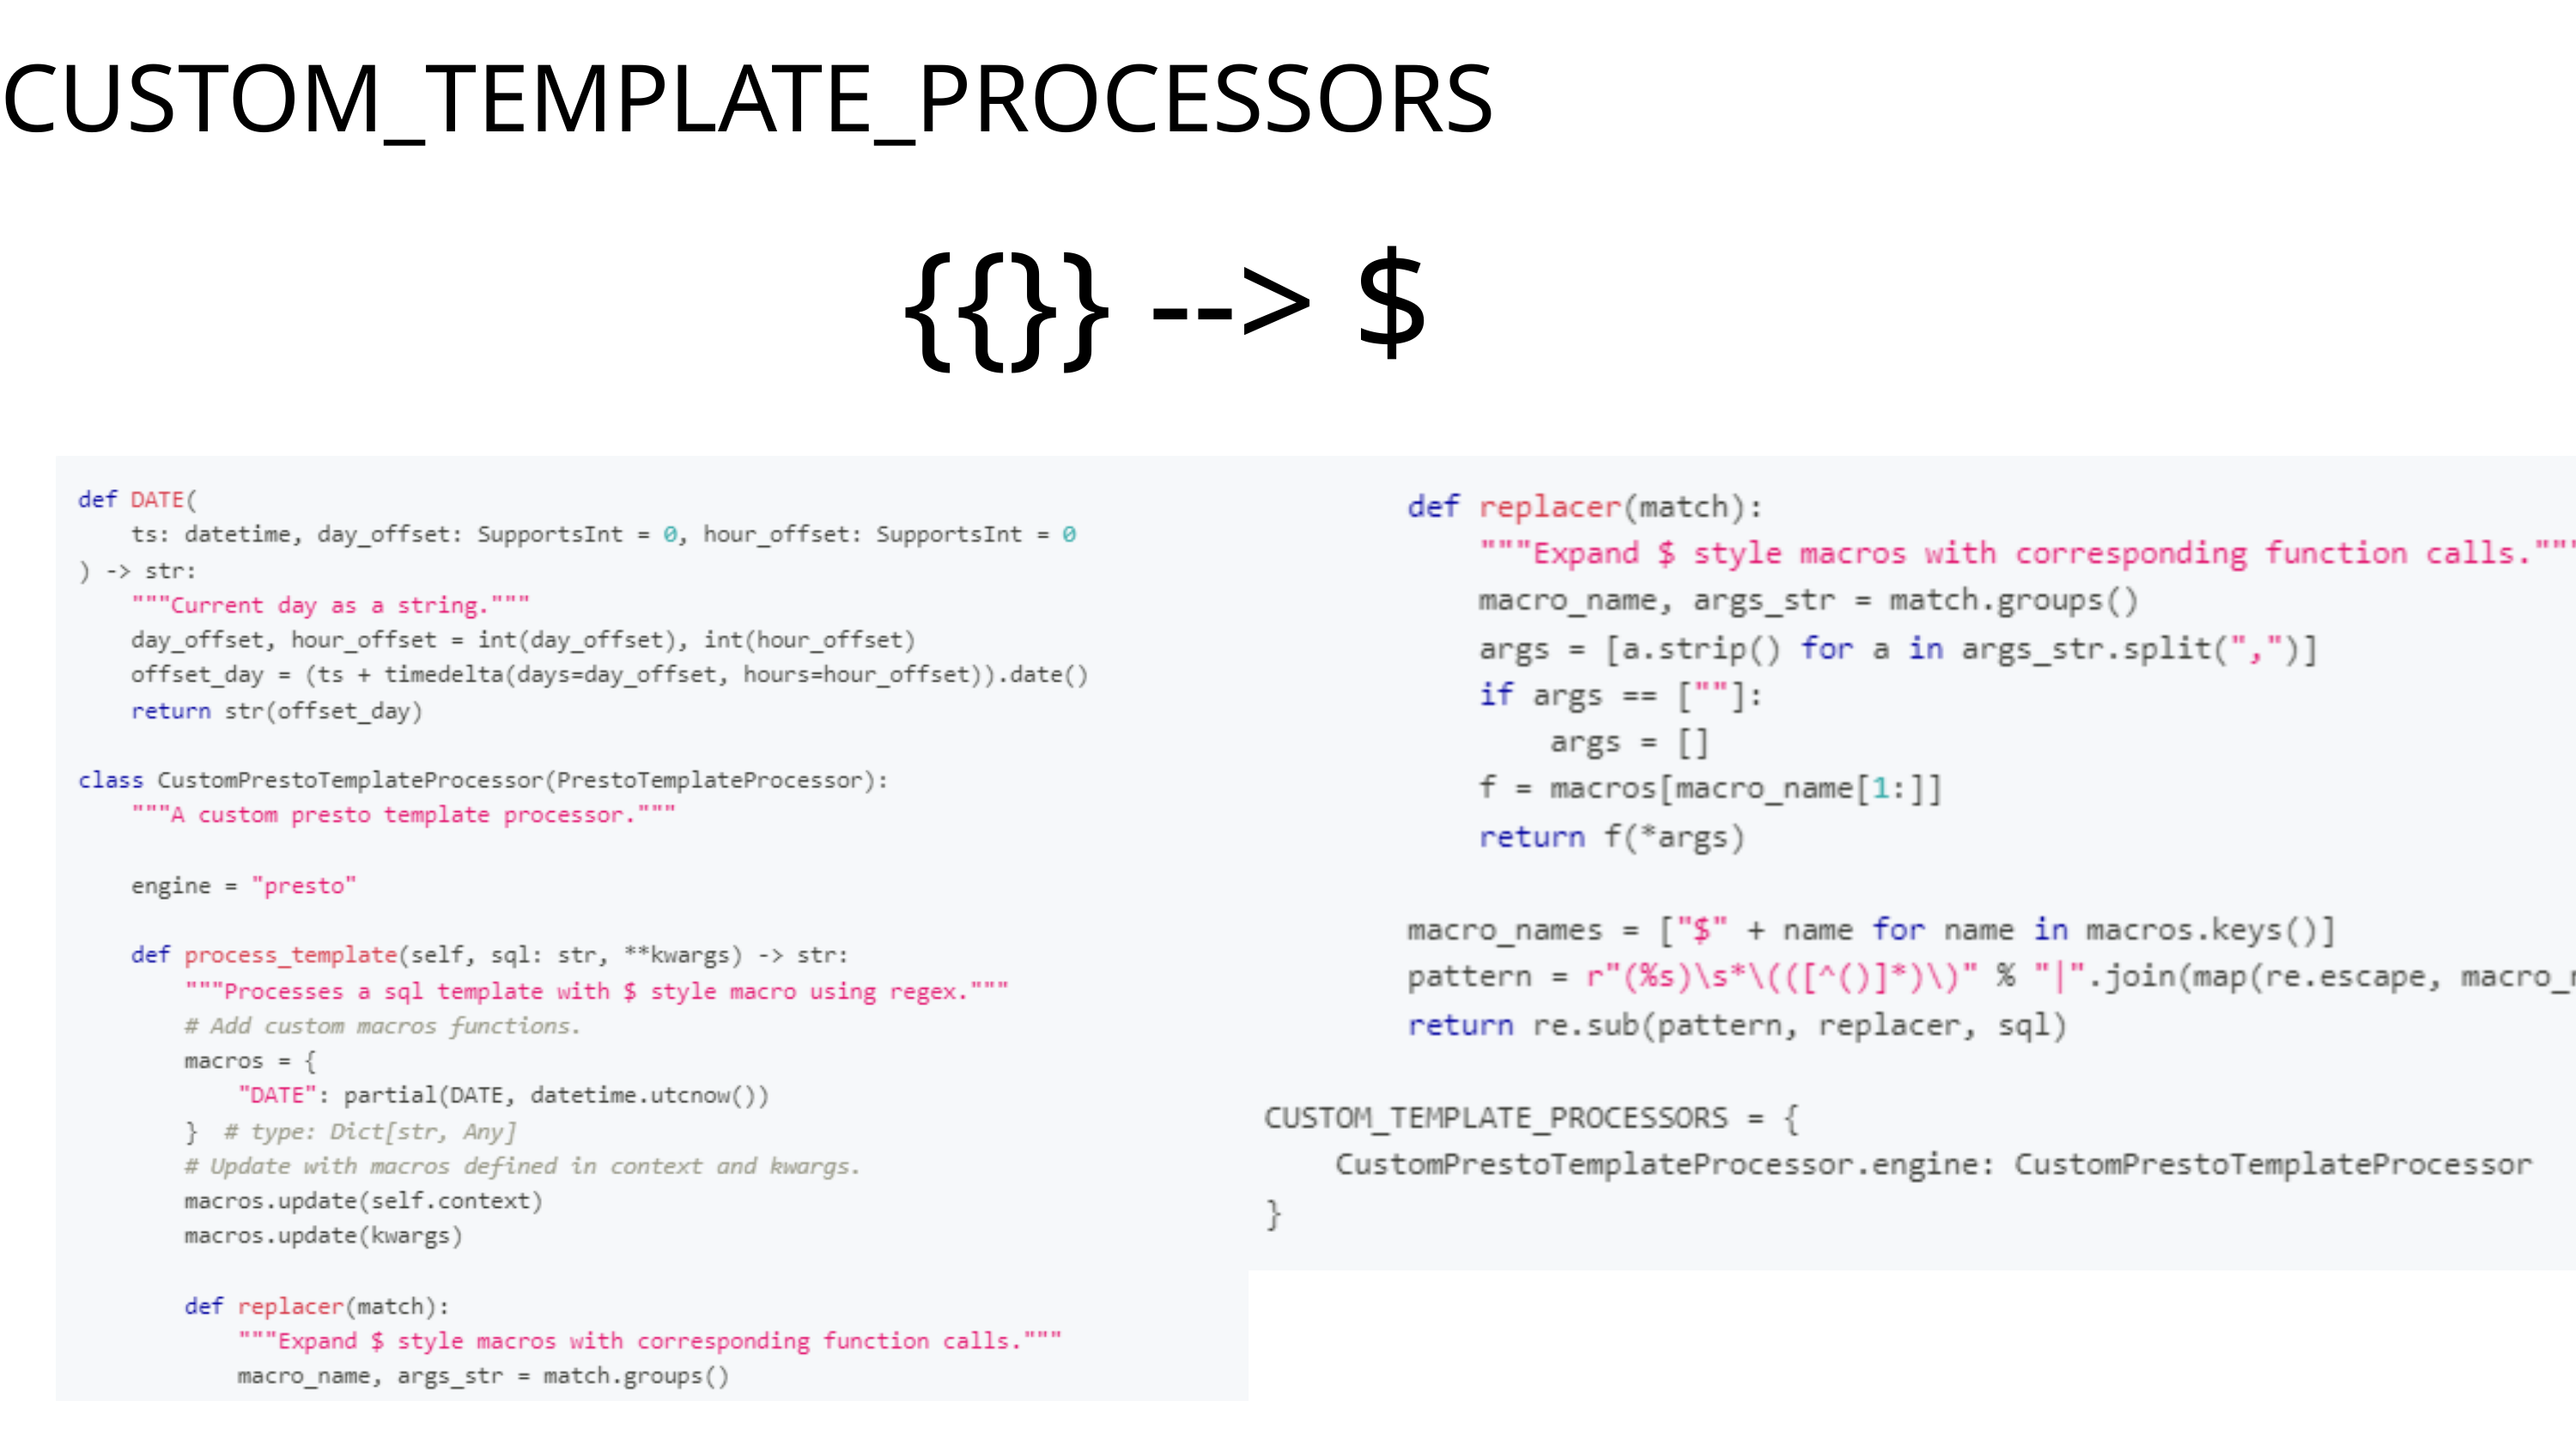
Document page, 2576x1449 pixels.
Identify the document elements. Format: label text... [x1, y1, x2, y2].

text_box {{}} --> $ [750, 185, 1584, 379]
text_box CUSTOM_TEMPLATE_PROCESSORS [0, 20, 1502, 150]
picture [56, 456, 2576, 1401]
